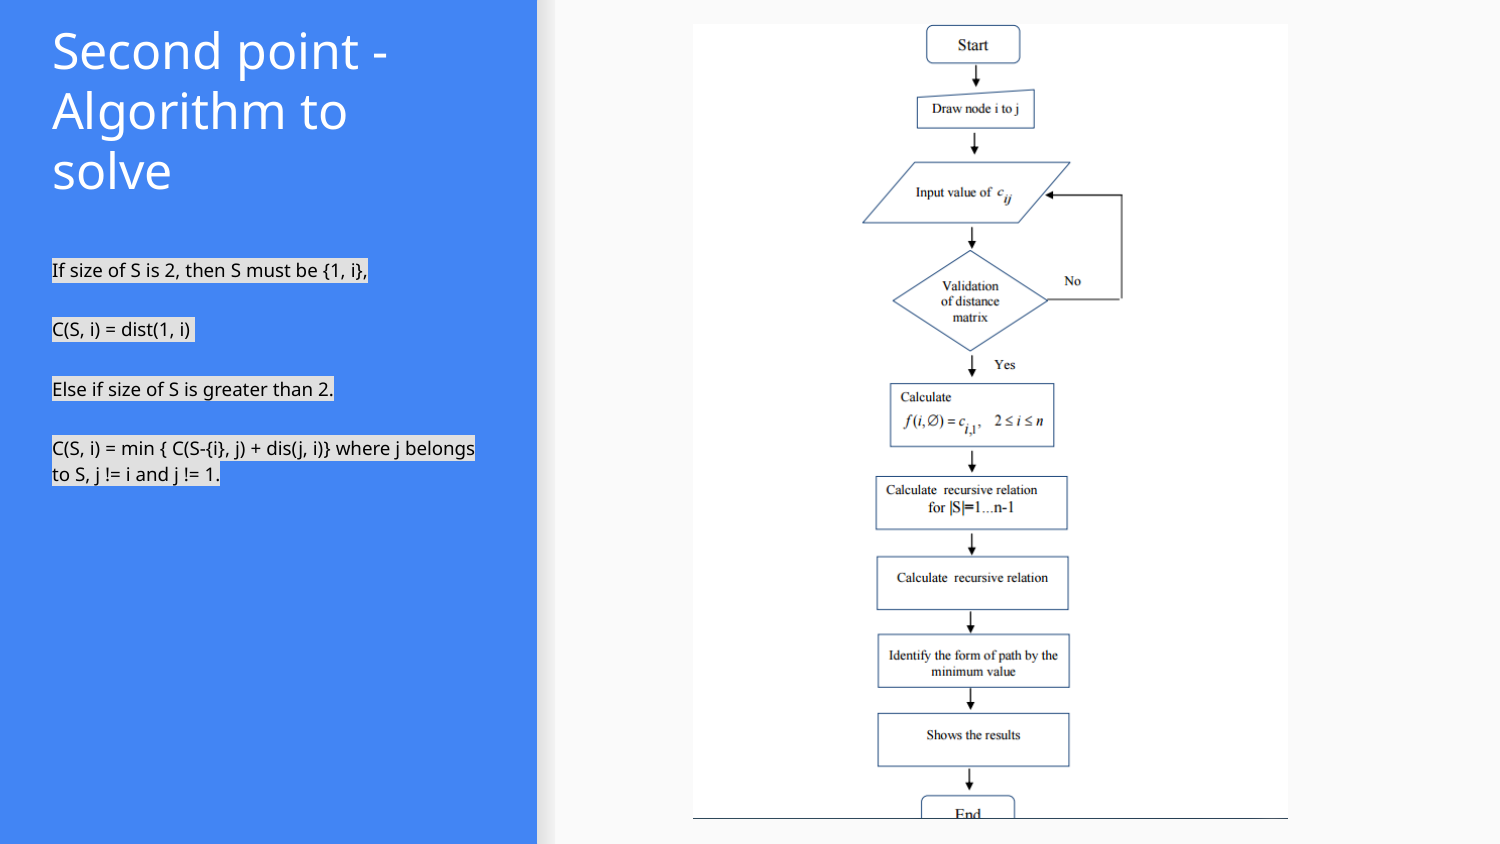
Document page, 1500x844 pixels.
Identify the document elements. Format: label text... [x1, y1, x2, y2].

list If size of S is 2, then S must be {1, i}, C(S, i) = dist(1, i) Else if size of S is greater than 2. C(S, i) = min { C(S-{i}, j) + dis(j, i)} where j belongs to S, j != i and j != 1. [37, 240, 498, 760]
picture [693, 24, 1289, 819]
title Second point - Algorithm to solve [37, 58, 498, 216]
